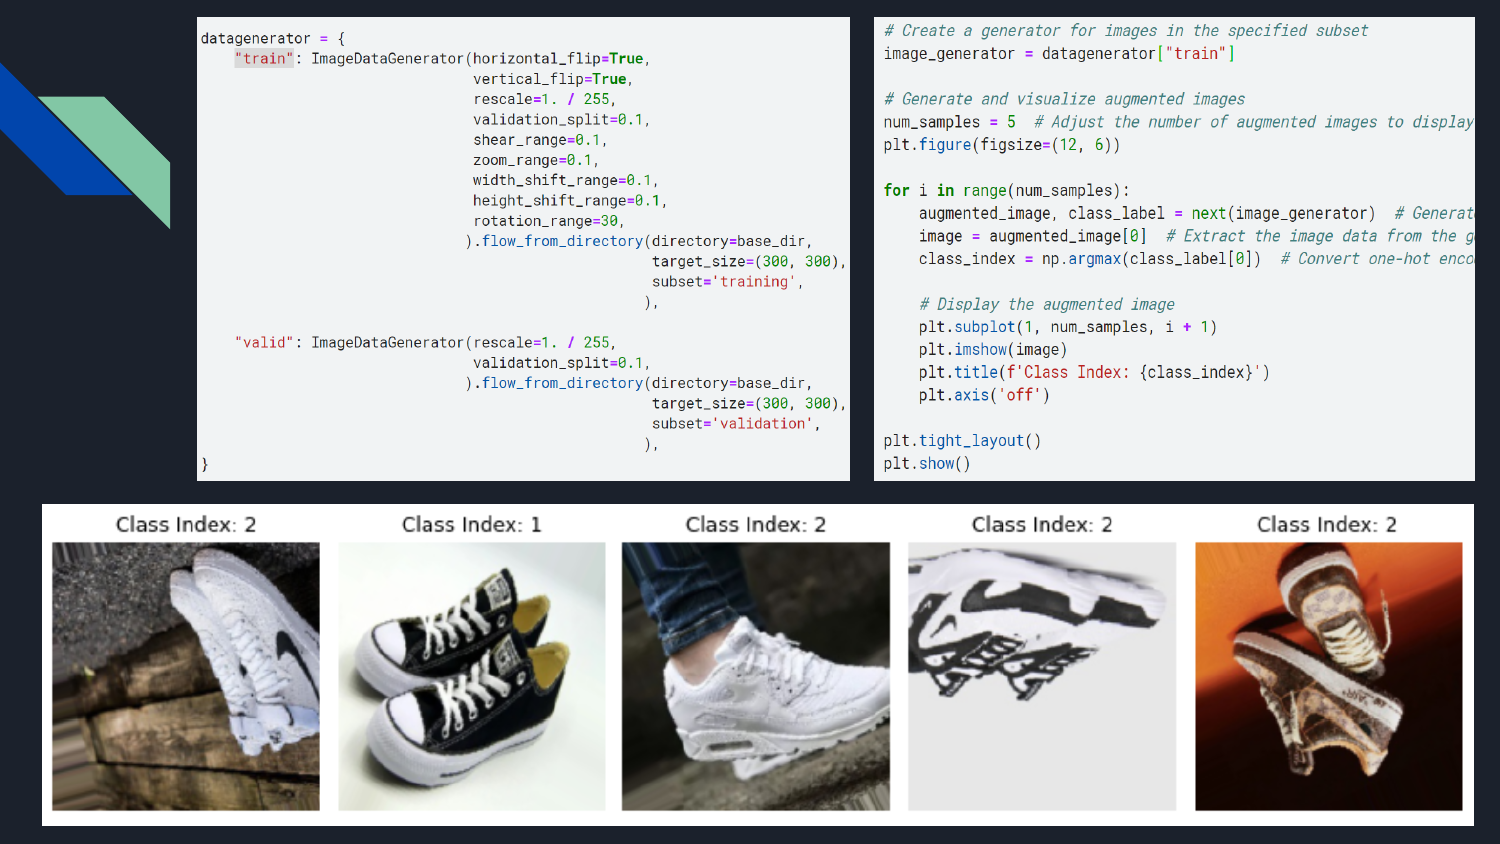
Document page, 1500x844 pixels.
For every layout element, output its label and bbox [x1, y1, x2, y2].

picture [197, 17, 850, 482]
picture [42, 503, 1475, 827]
picture [874, 17, 1476, 482]
